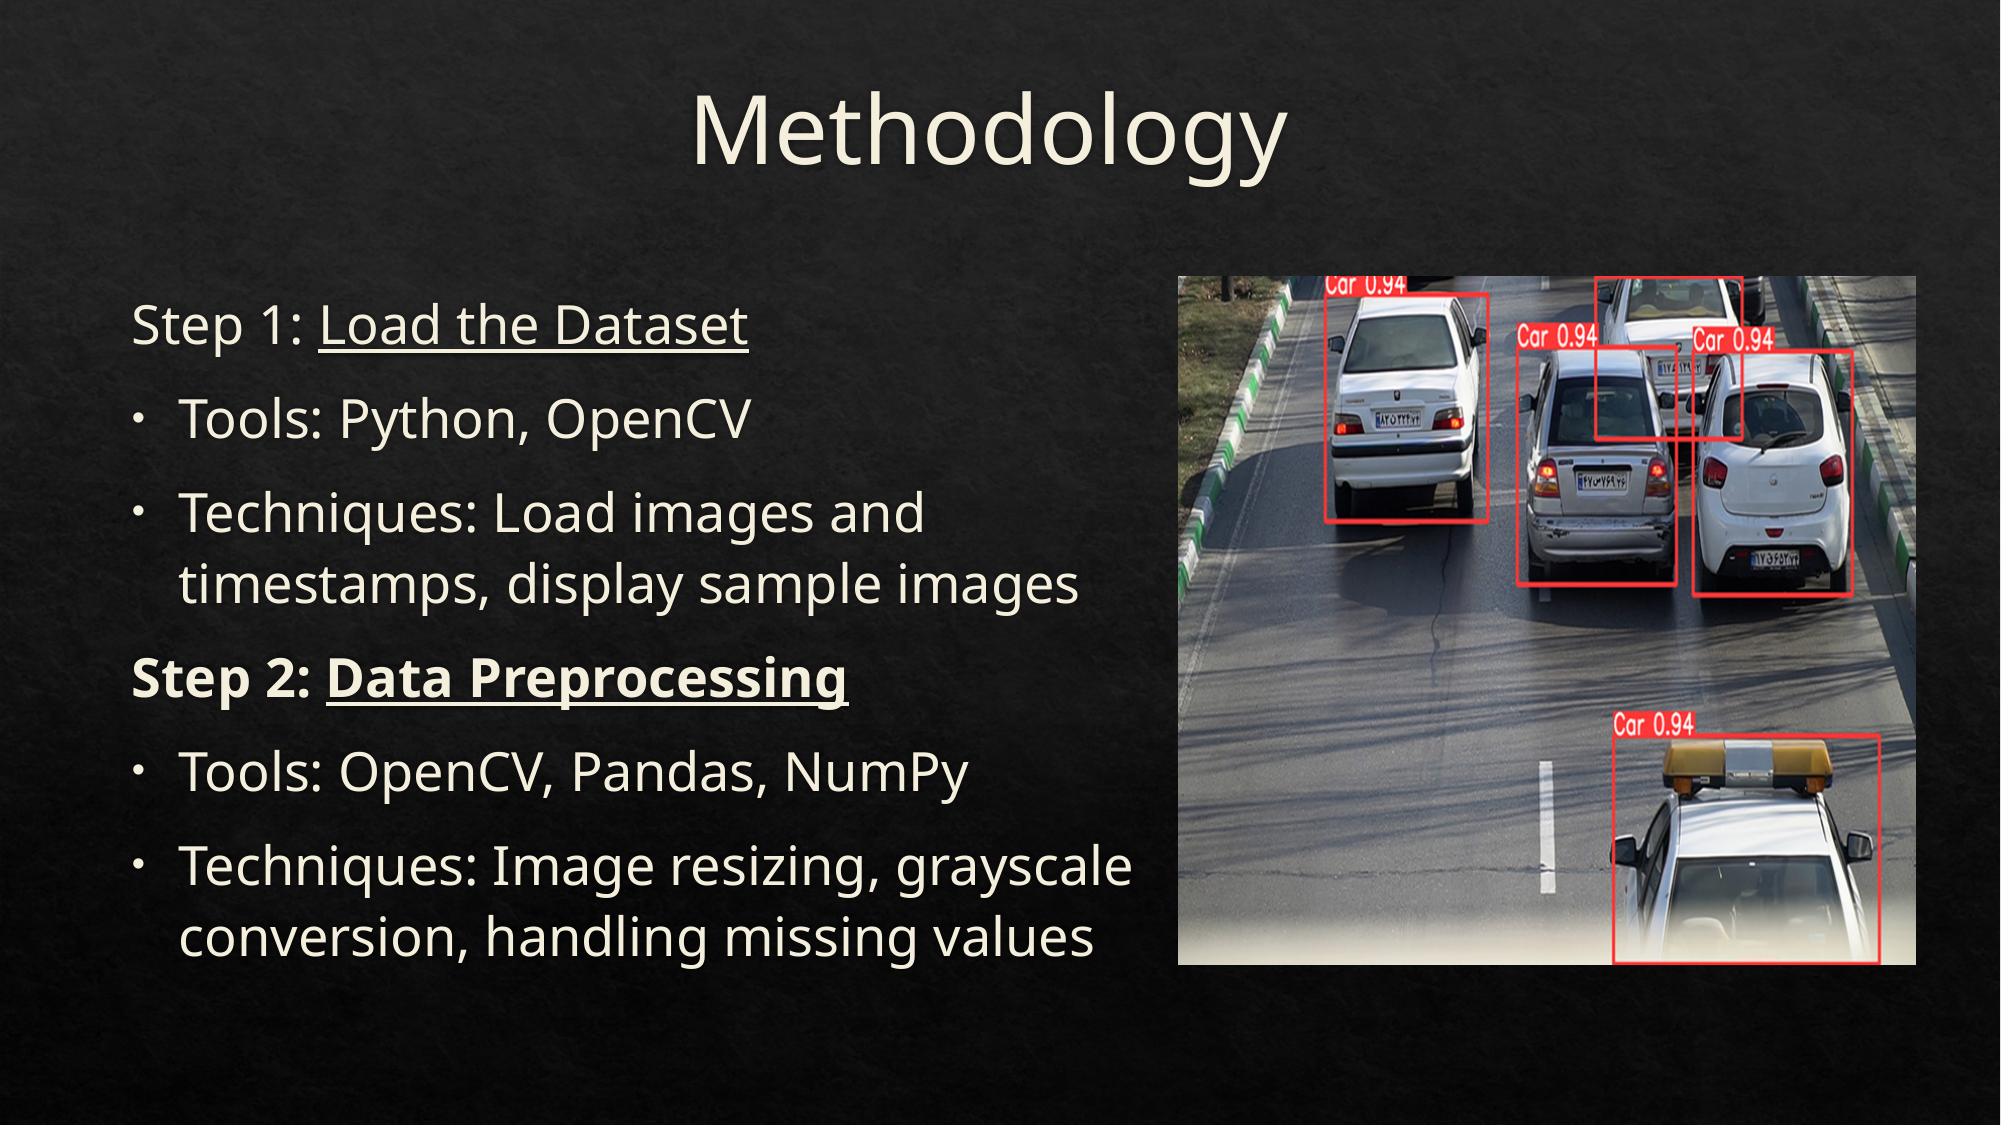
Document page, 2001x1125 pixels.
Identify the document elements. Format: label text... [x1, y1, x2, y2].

title Methodology [139, 55, 1838, 212]
picture [1178, 276, 1917, 966]
list Step 1: Load the Dataset Tools: Python, OpenCV Techniques: Load images and timestamps, display sample images Step 2: Data Preprocessing Tools: OpenCV, Pandas, NumPy Techniques: Image resizing, grayscale conversion, handling missing values [111, 276, 1156, 1006]
